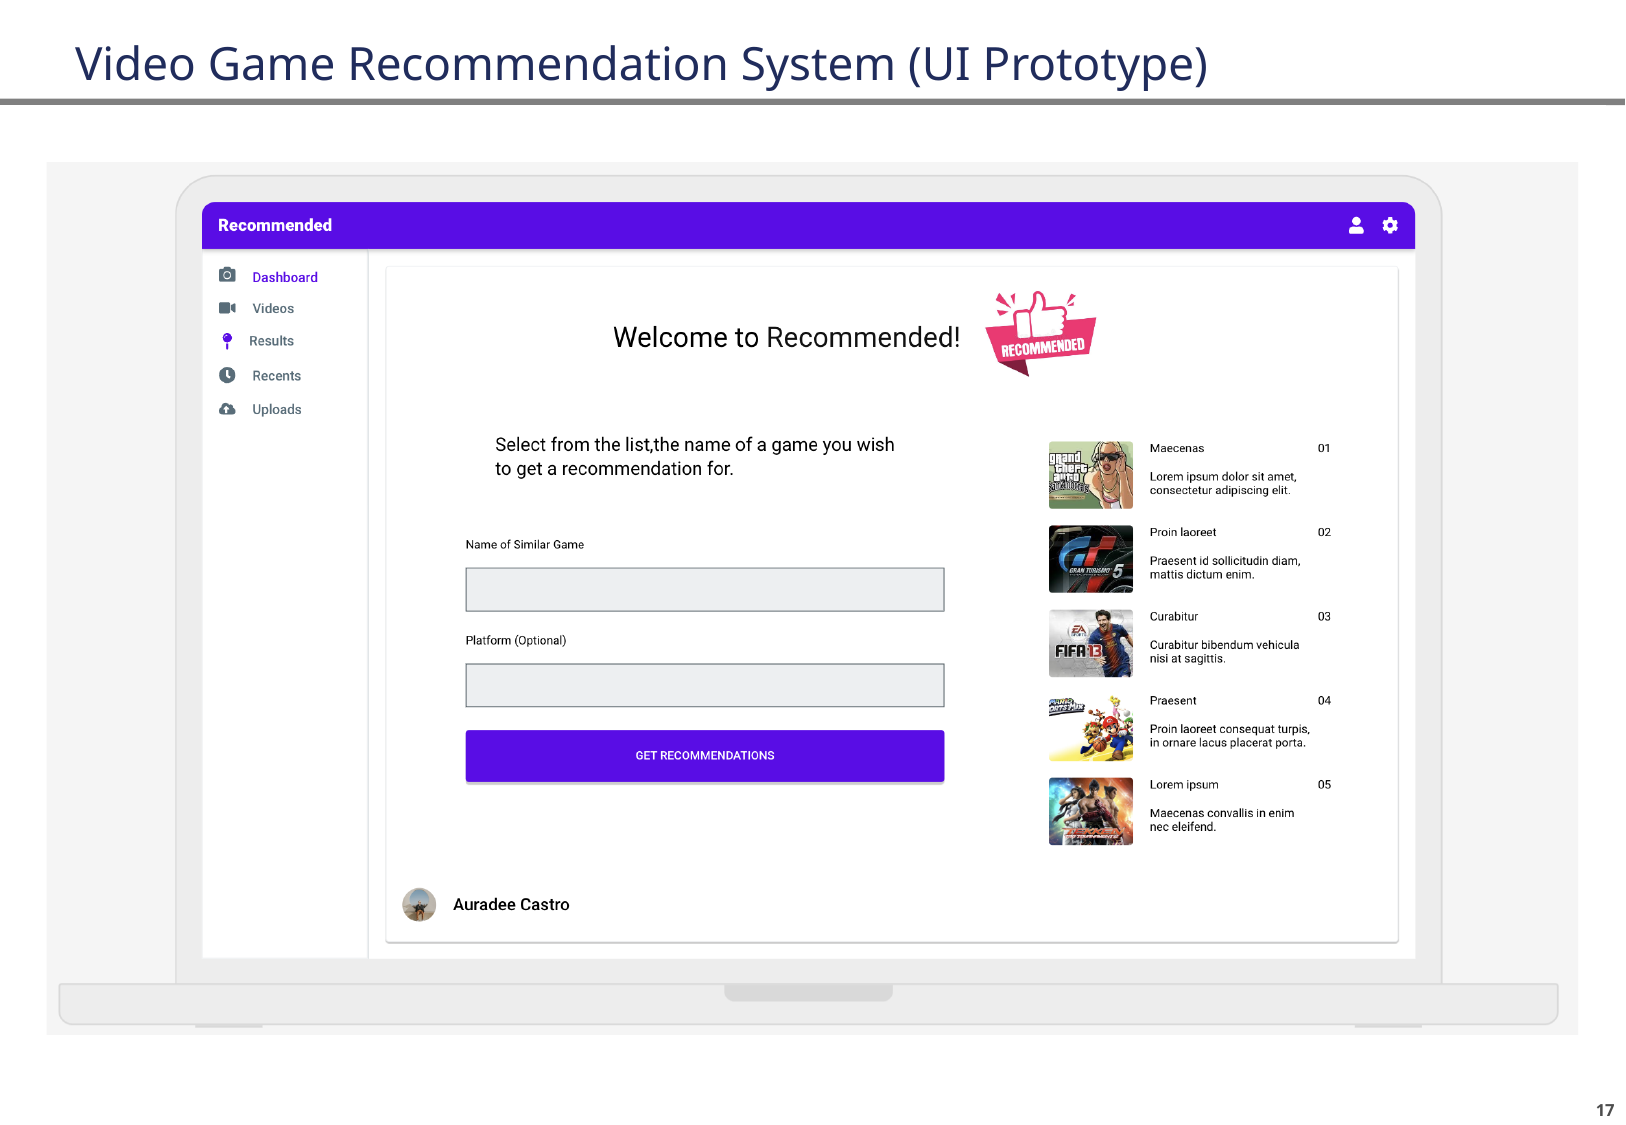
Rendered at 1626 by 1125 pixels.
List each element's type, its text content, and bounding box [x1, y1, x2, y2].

title Video Game Recommendation System (UI Prototype) [75, 25, 1550, 90]
picture [46, 162, 1579, 1036]
